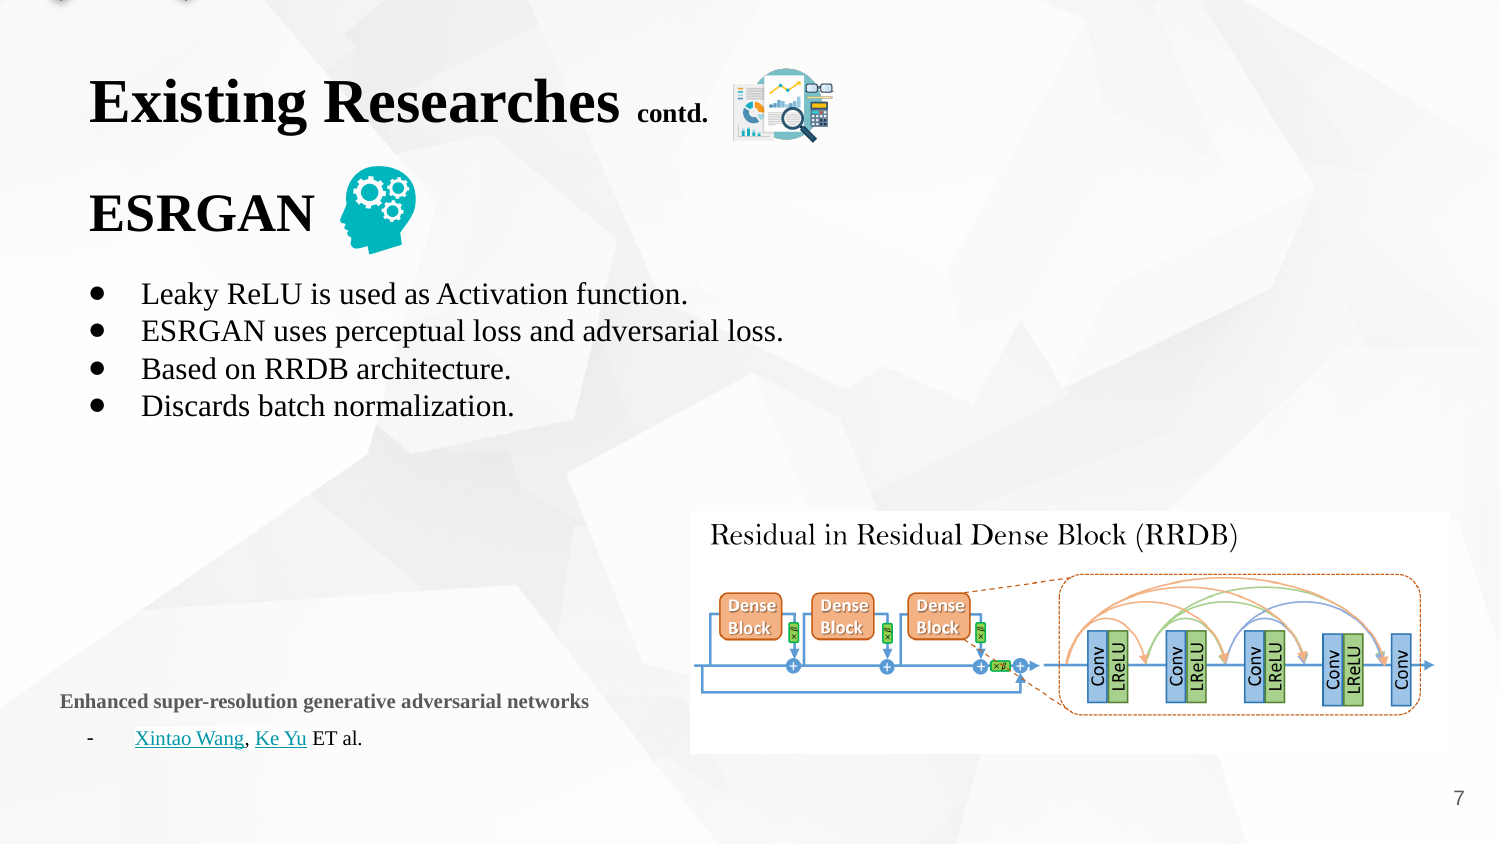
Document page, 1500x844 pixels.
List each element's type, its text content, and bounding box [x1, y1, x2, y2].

text_box Leaky ReLU is used as Activation function. ESRGAN uses perceptual loss and adversarial loss. Based on RRDB architecture. Discards batch normalization. [51, 258, 1449, 438]
text_box ESRGAN [74, 162, 567, 257]
text_box Existing Researches contd. [74, 44, 1287, 150]
text_box Enhanced super-resolution generative adversarial networks Xintao Wang, Ke Yu ET al. [44, 720, 608, 765]
picture [0, 0, 1500, 844]
slide_number ‹#› [1389, 764, 1480, 830]
